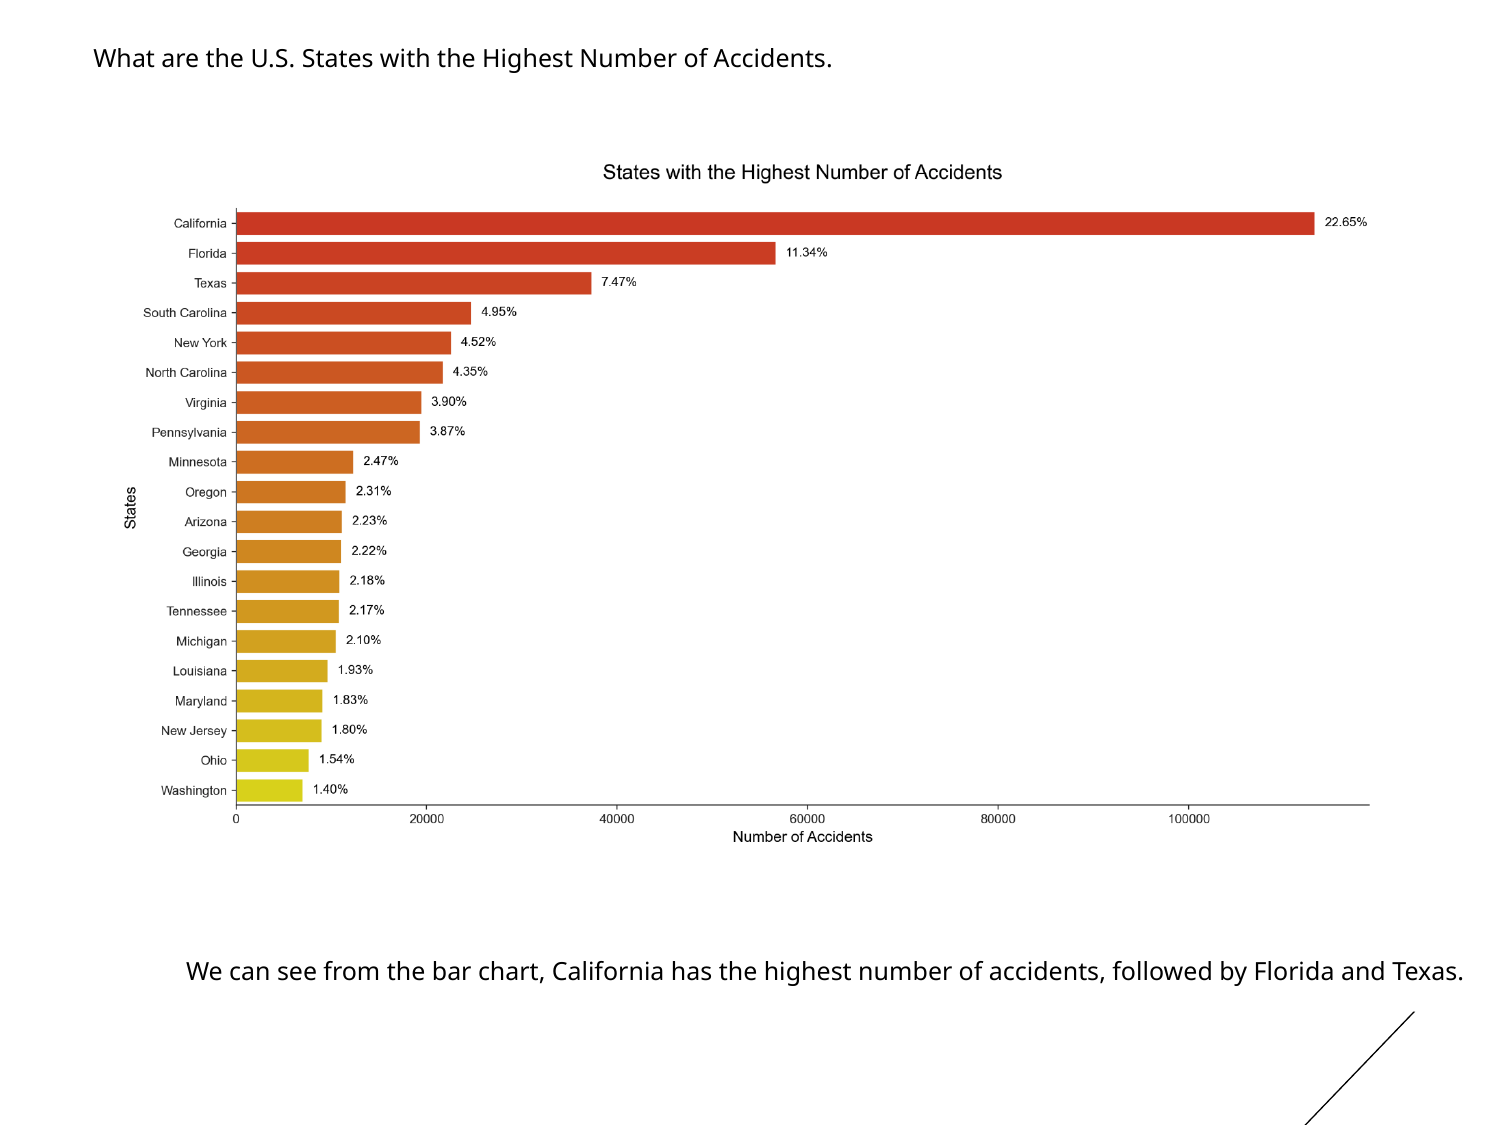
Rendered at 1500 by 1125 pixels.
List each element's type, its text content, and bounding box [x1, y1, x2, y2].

list We can see from the bar chart, California has the highest number of accidents, followed by Florida and Texas. [148, 954, 1500, 998]
title What are the U.S. States with the Highest Number of Accidents. [92, 42, 1500, 105]
picture [112, 148, 1388, 850]
